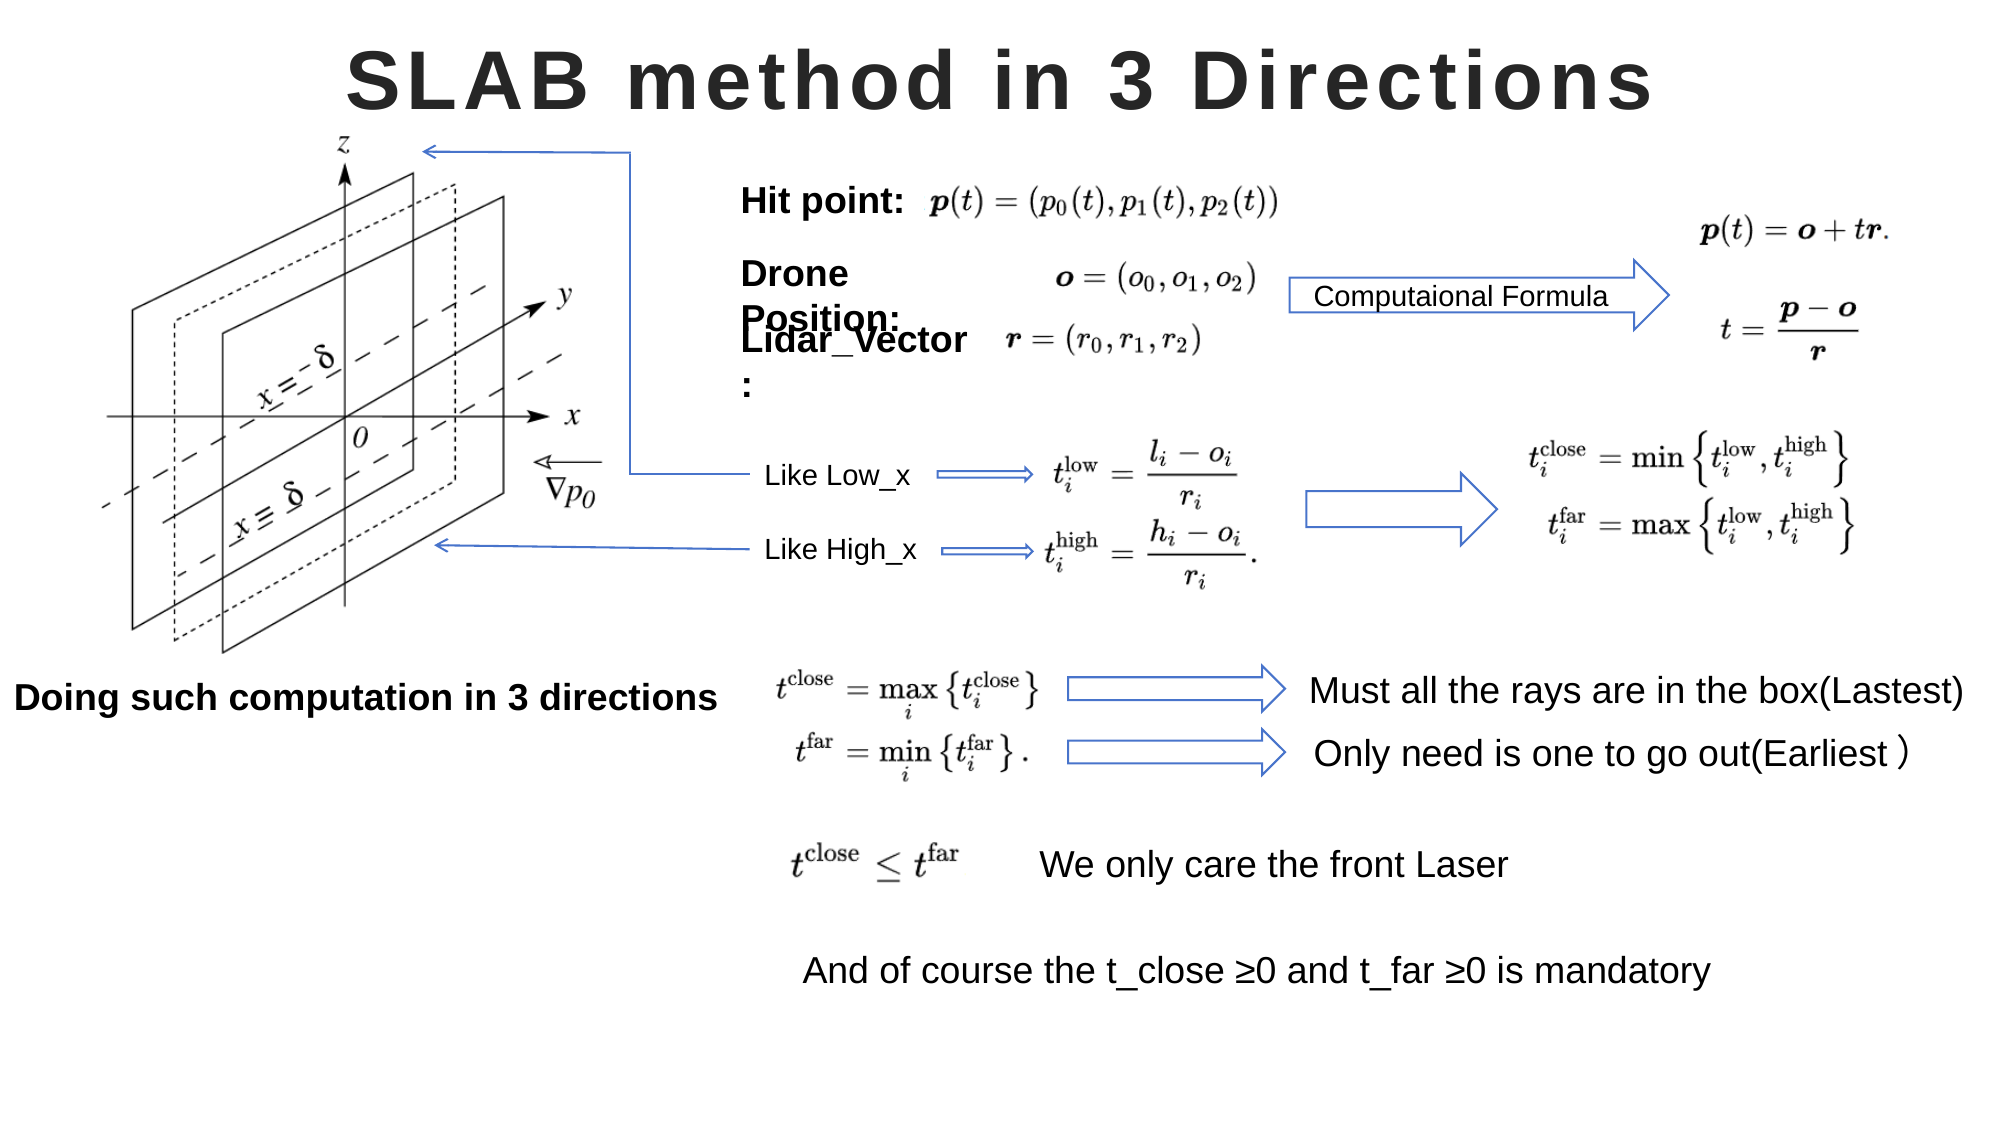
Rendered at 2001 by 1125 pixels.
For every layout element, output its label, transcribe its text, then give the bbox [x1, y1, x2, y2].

picture [1032, 422, 1270, 601]
text_box [1633, 257, 1671, 333]
picture [749, 661, 1060, 792]
text_box [1305, 470, 1499, 548]
text_box Only need is one to go out(Earliest） [1298, 721, 1966, 782]
picture [998, 315, 1207, 362]
text_box We only care the front Laser [1024, 832, 1692, 892]
text_box [1067, 726, 1287, 778]
picture [99, 133, 605, 656]
picture [1514, 422, 1866, 567]
text_box And of course the t_close ≥0 and t_far ≥0 is mandatory [787, 938, 1741, 1001]
text_box Hit point: [751, 168, 925, 234]
text_box [936, 465, 1032, 484]
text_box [629, 153, 751, 475]
text_box [941, 542, 1032, 561]
picture [924, 177, 1281, 226]
text_box [1067, 663, 1287, 714]
picture [1051, 257, 1263, 300]
text_box Like High_x [749, 523, 937, 576]
text_box Must all the rays are in the box(Lastest) [1294, 658, 1998, 740]
picture [1709, 281, 1882, 377]
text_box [433, 544, 751, 550]
picture [1681, 195, 1901, 261]
text_box Drone Position: [751, 241, 1025, 300]
picture [787, 829, 966, 892]
title SLAB method in 3 Directions [100, 18, 1900, 135]
text_box Like Low_x [749, 448, 937, 501]
text_box Doing such computation in 3 directions [0, 665, 741, 744]
text_box [1288, 276, 1298, 314]
text_box Lidar_Vector: [751, 307, 986, 367]
text_box Computaional Formula [1298, 270, 1633, 323]
